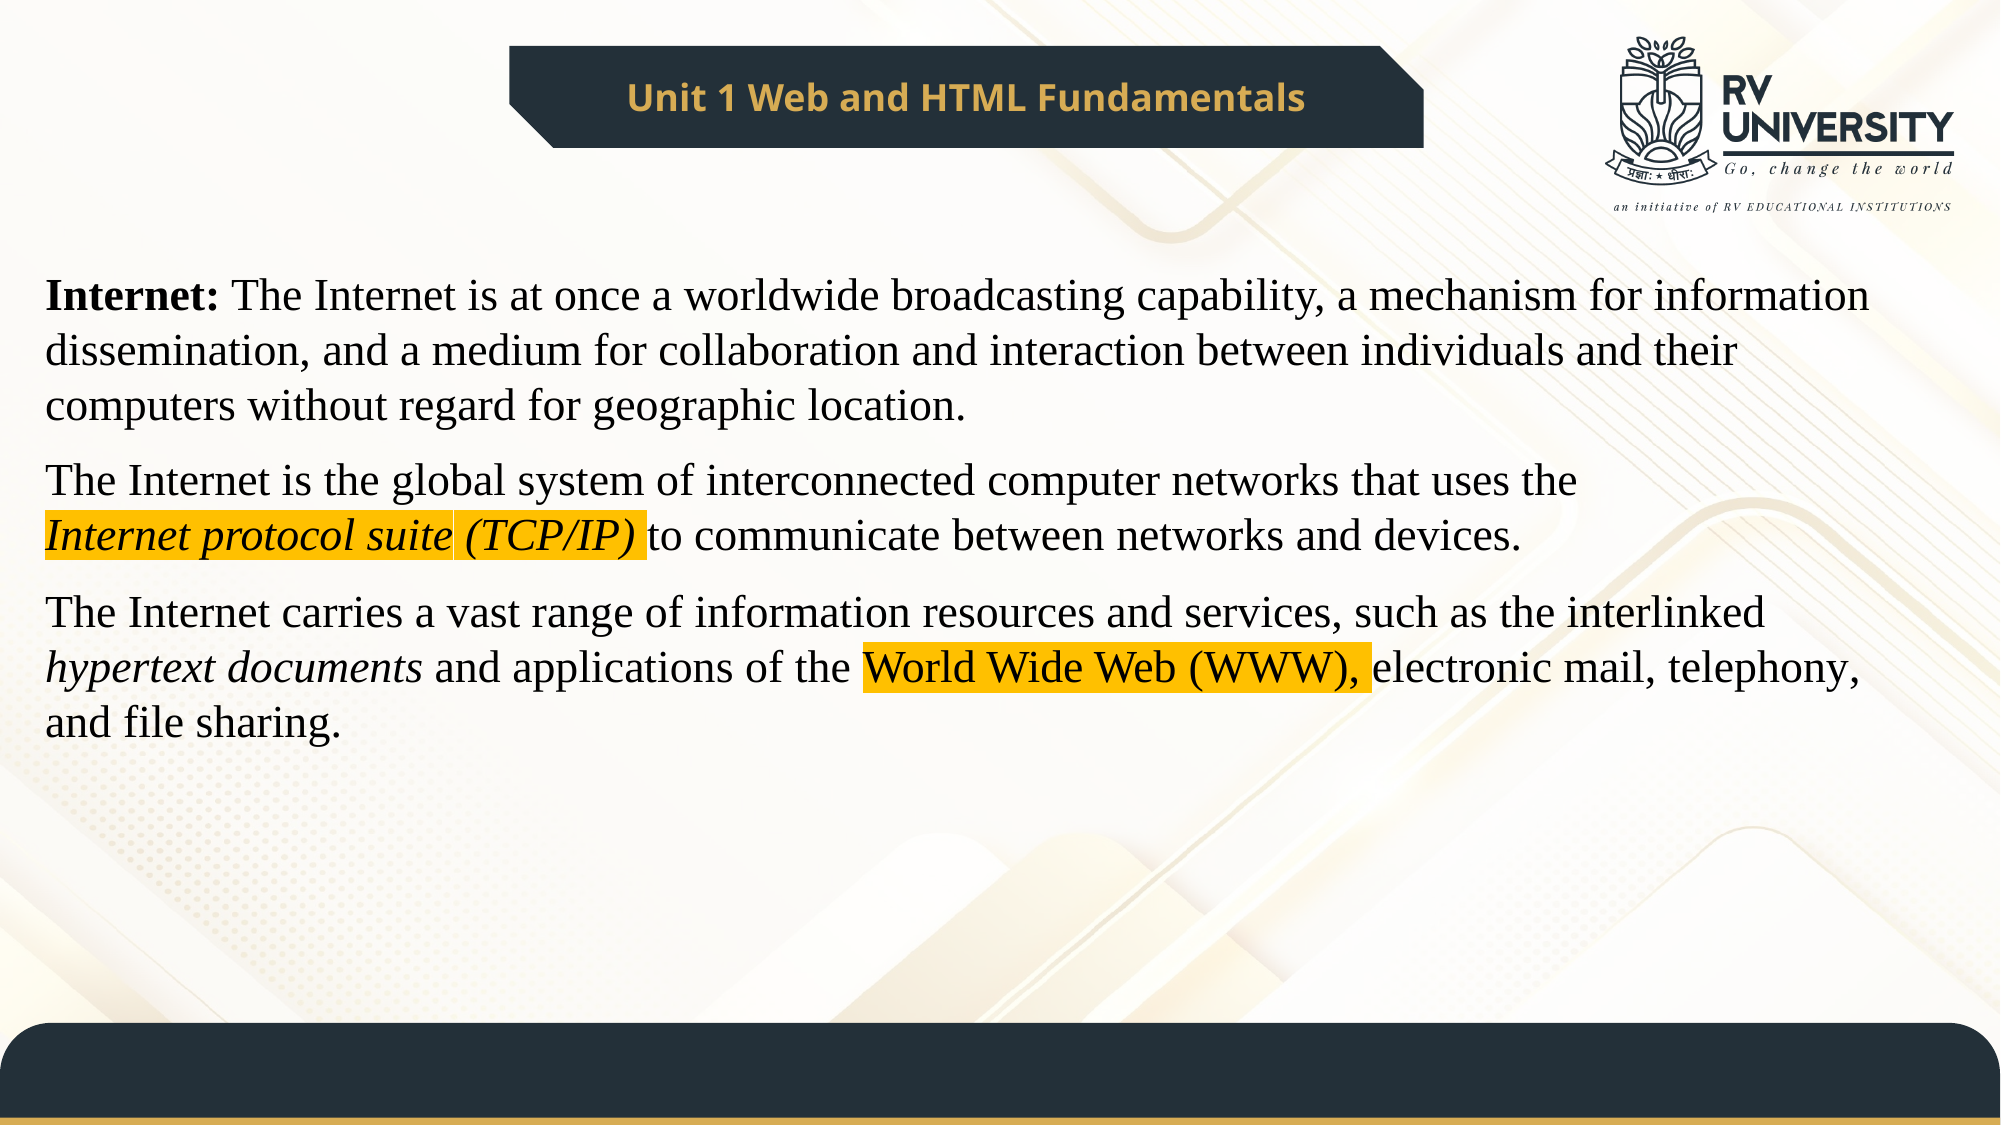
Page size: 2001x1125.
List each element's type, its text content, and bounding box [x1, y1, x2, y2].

text_box Internet: The Internet is at once a worldwide broadcasting capability, a mechanism for information dissemination, and a medium for collaboration and interaction between individuals and their computers without regard for geographic location. The Internet is the global system of interconnected computer networks that uses the Internet protocol suite (TCP/IP) to communicate between networks and devices. The Internet carries a vast range of information resources and services, such as the interlinked hypertext documents and applications of the World Wide Web (WWW), electronic mail, telephony, and file sharing. [30, 249, 1940, 762]
text_box Unit 1 Web and HTML Fundamentals [509, 45, 1424, 148]
picture [1558, 0, 2000, 248]
